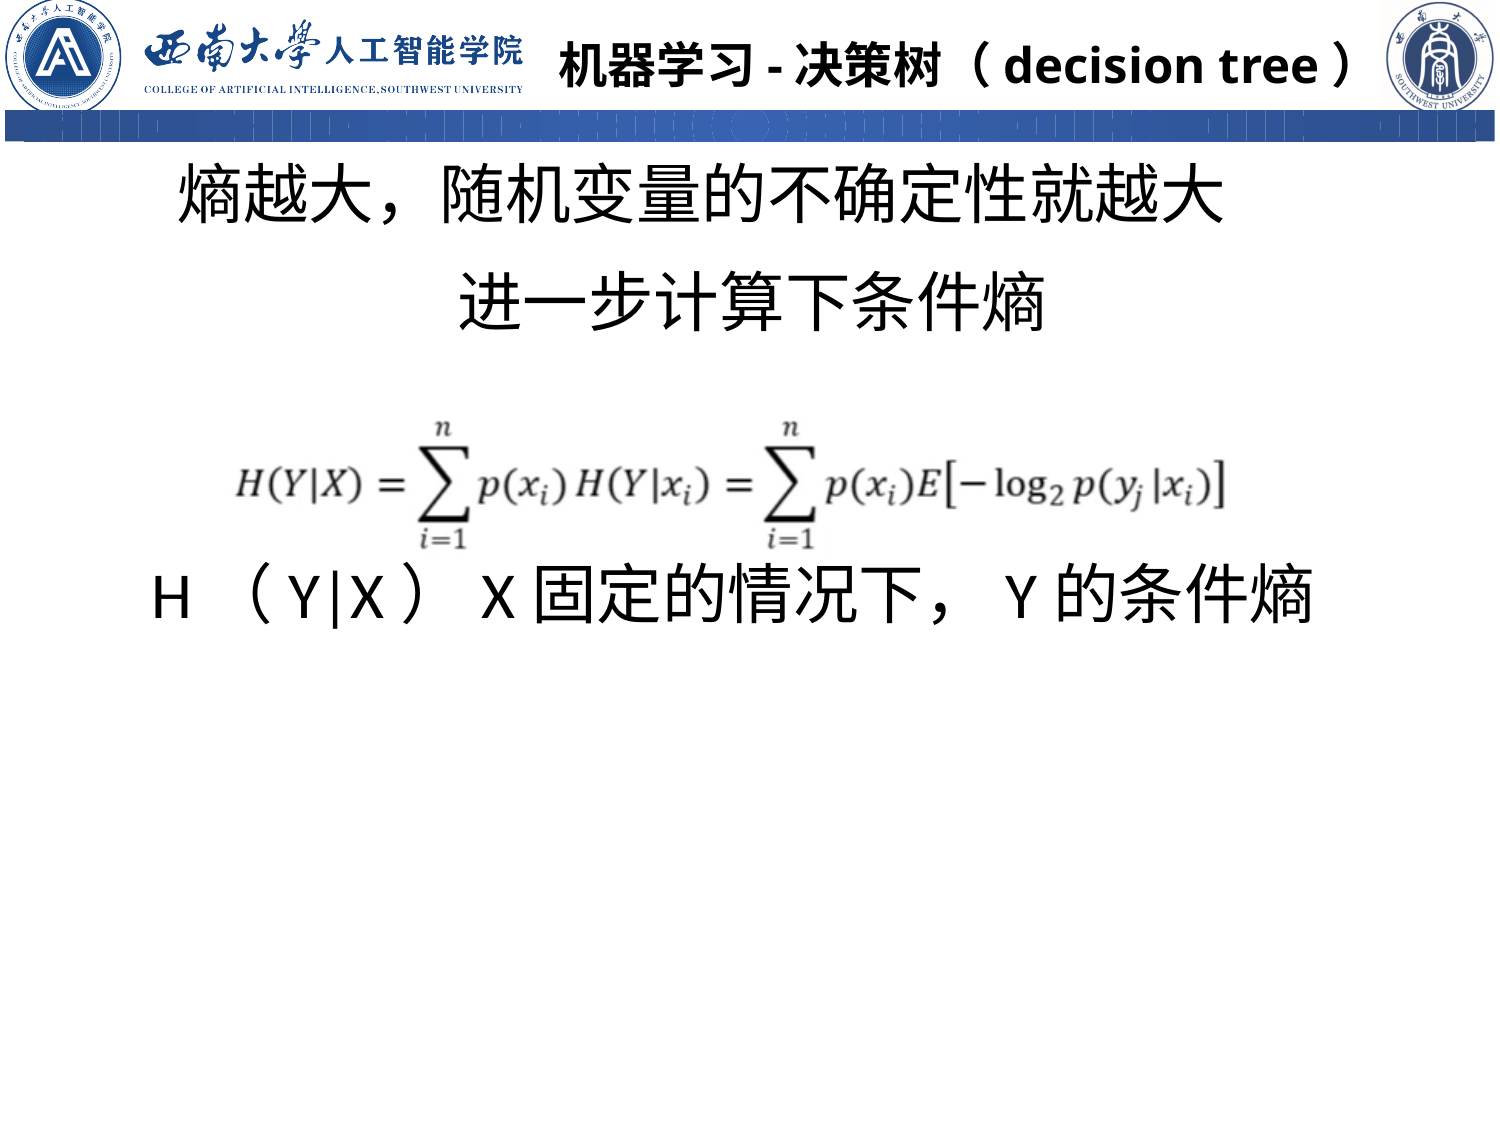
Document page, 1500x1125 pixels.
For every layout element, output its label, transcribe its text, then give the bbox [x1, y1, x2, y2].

text_box [4, 109, 1496, 142]
text_box 熵越大，随机变量的不确定性就越大 [163, 145, 1337, 239]
text_box 进一步计算下条件熵 [442, 253, 1094, 348]
picture [191, 392, 1285, 585]
text_box H（Y|X）X固定的情况下，Y的条件熵 [136, 545, 1364, 640]
picture [1378, 0, 1495, 118]
picture [5, 0, 523, 117]
text_box 机器学习-决策树（decision tree） [543, 27, 1378, 102]
